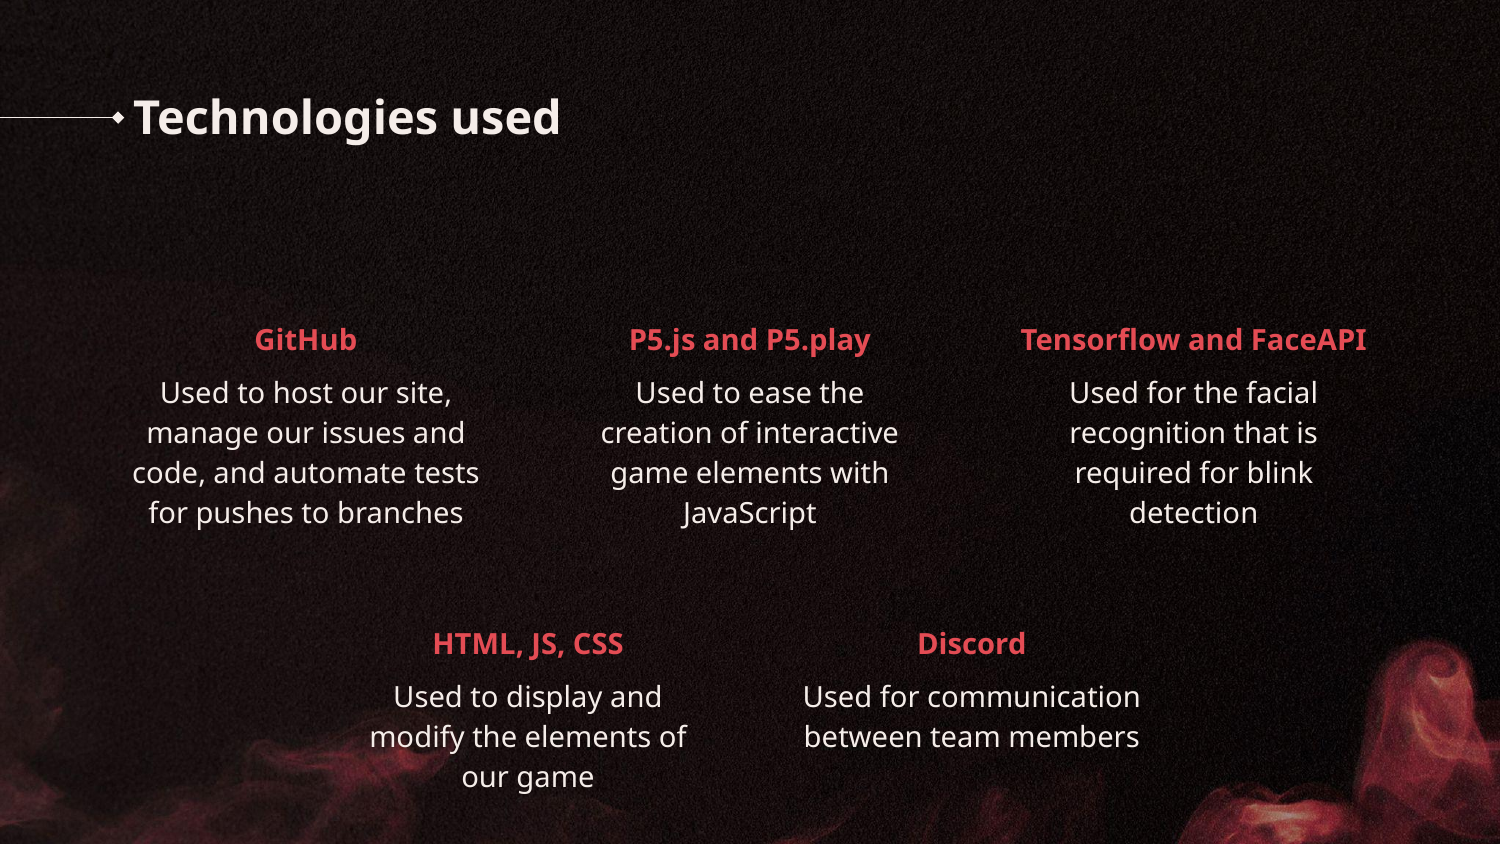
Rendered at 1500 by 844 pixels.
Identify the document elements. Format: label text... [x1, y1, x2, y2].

subtitle Discord [782, 605, 1161, 676]
subtitle Used for communication between team members [782, 676, 1161, 753]
subtitle Used to host our site, manage our issues and code, and automate tests for pushes to branches [116, 371, 496, 448]
title Technologies used [118, 72, 1382, 167]
subtitle GitHub [116, 300, 496, 371]
subtitle P5.js and P5.play [560, 300, 940, 371]
subtitle Used to display and modify the elements of our game [338, 676, 718, 753]
subtitle Tensorflow and FaceAPI [1004, 300, 1383, 371]
subtitle HTML, JS, CSS [338, 605, 718, 676]
subtitle Used to ease the creation of interactive game elements with JavaScript [560, 371, 940, 448]
picture [0, 0, 1500, 844]
subtitle Used for the facial recognition that is required for blink detection [1004, 371, 1383, 448]
